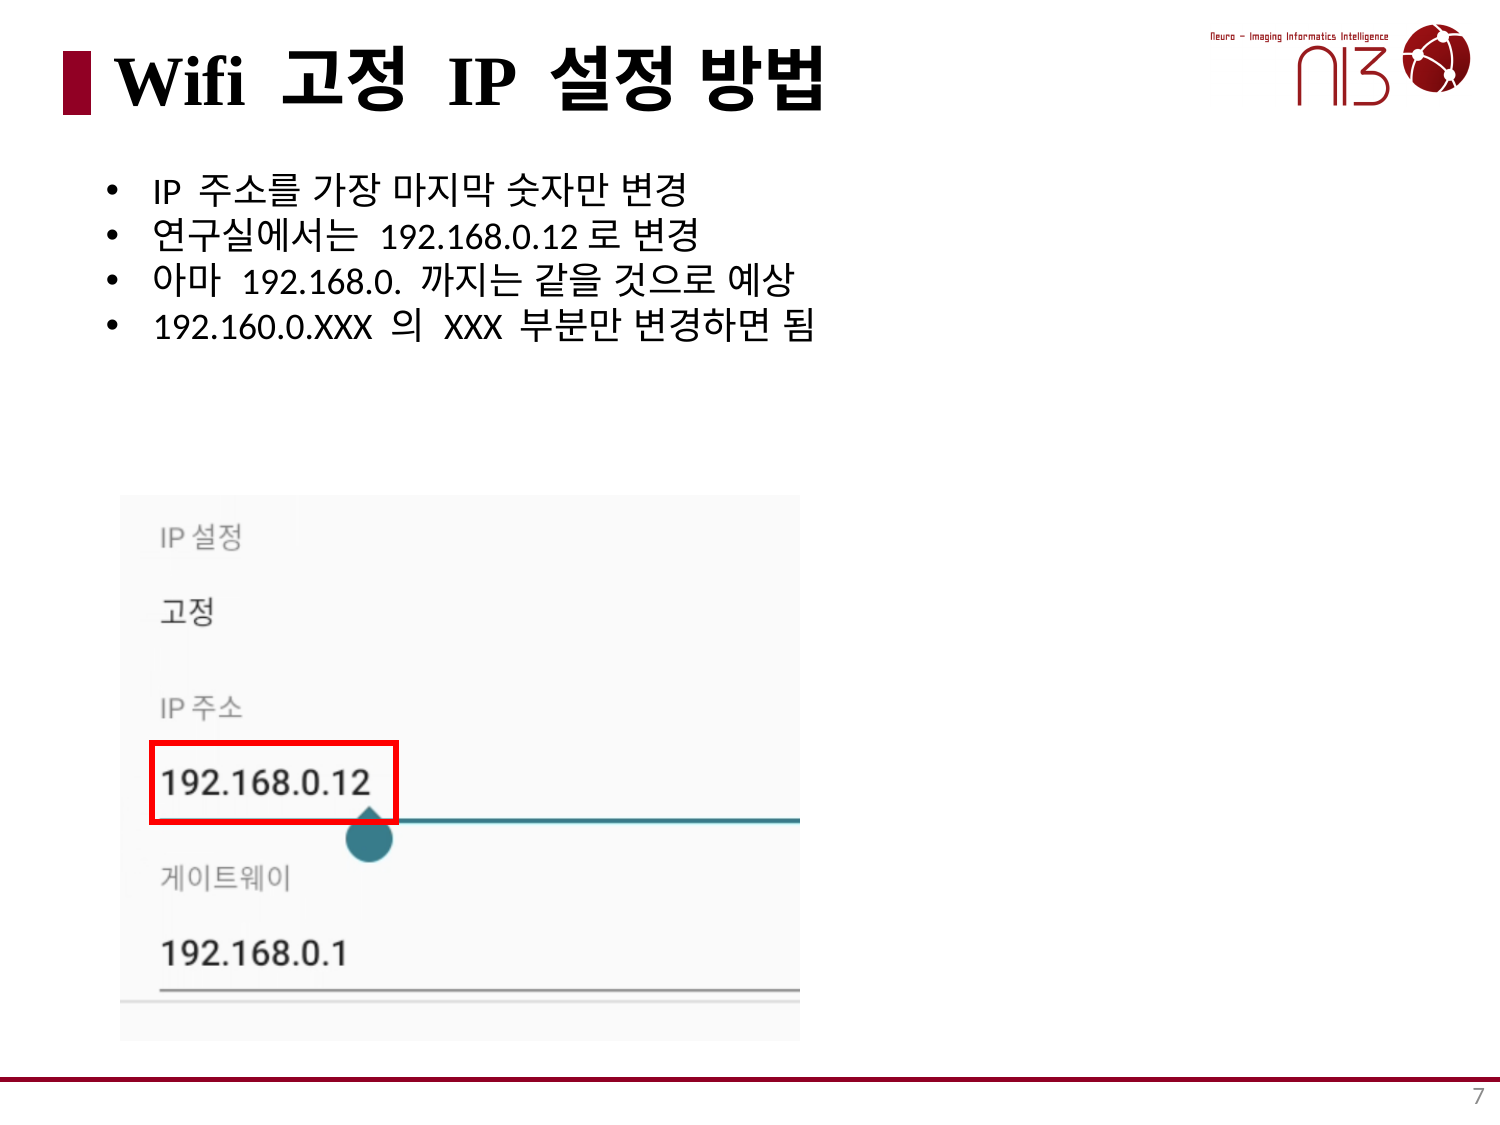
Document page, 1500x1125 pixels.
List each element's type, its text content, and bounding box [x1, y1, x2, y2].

picture [120, 495, 800, 1041]
text_box IP 주소를 가장 마지막 숫자만 변경 연구실에서는 192.168.0.12로 변경 아마 192.168.0. 까지는 같을 것으로 예상 192.160.0.XXX 의 XXX 부분만 변경하면 됨 [91, 160, 1500, 355]
picture [1210, 23, 1472, 107]
slide_number 7 [1162, 1065, 1500, 1125]
title Wifi 고정 IP 설정 방법 [98, 41, 1362, 124]
